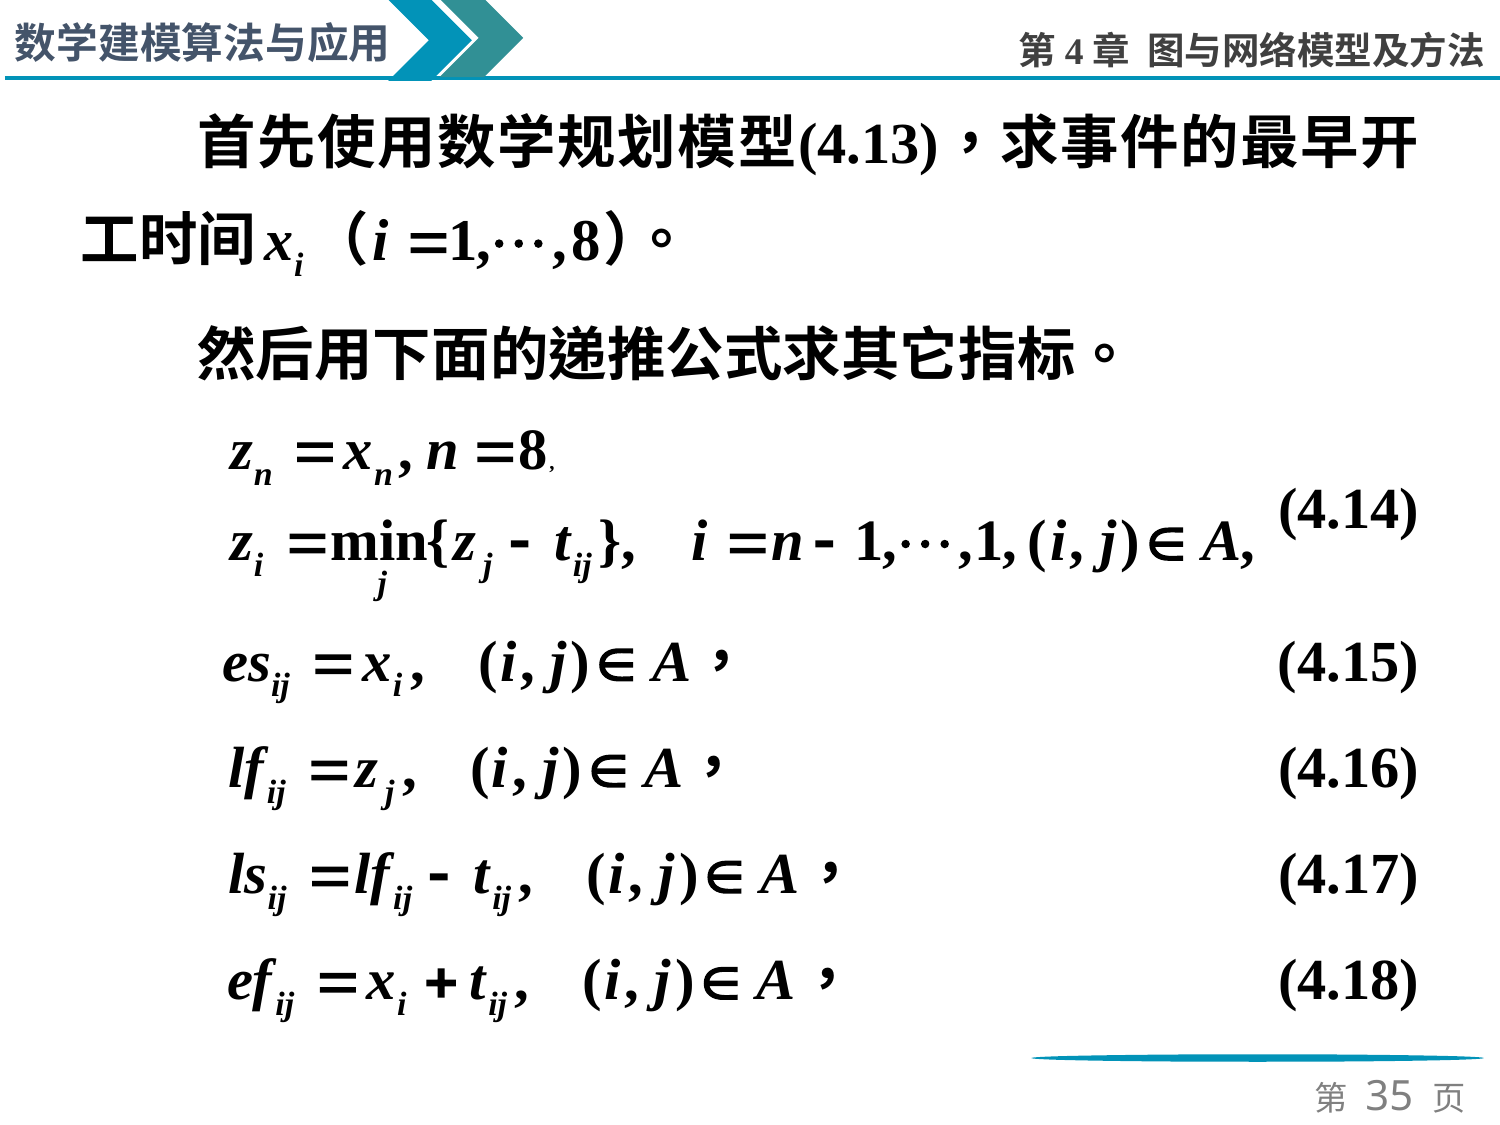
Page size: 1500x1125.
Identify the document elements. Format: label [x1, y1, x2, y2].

text_box [80, 315, 1420, 1082]
text_box [80, 97, 1420, 315]
